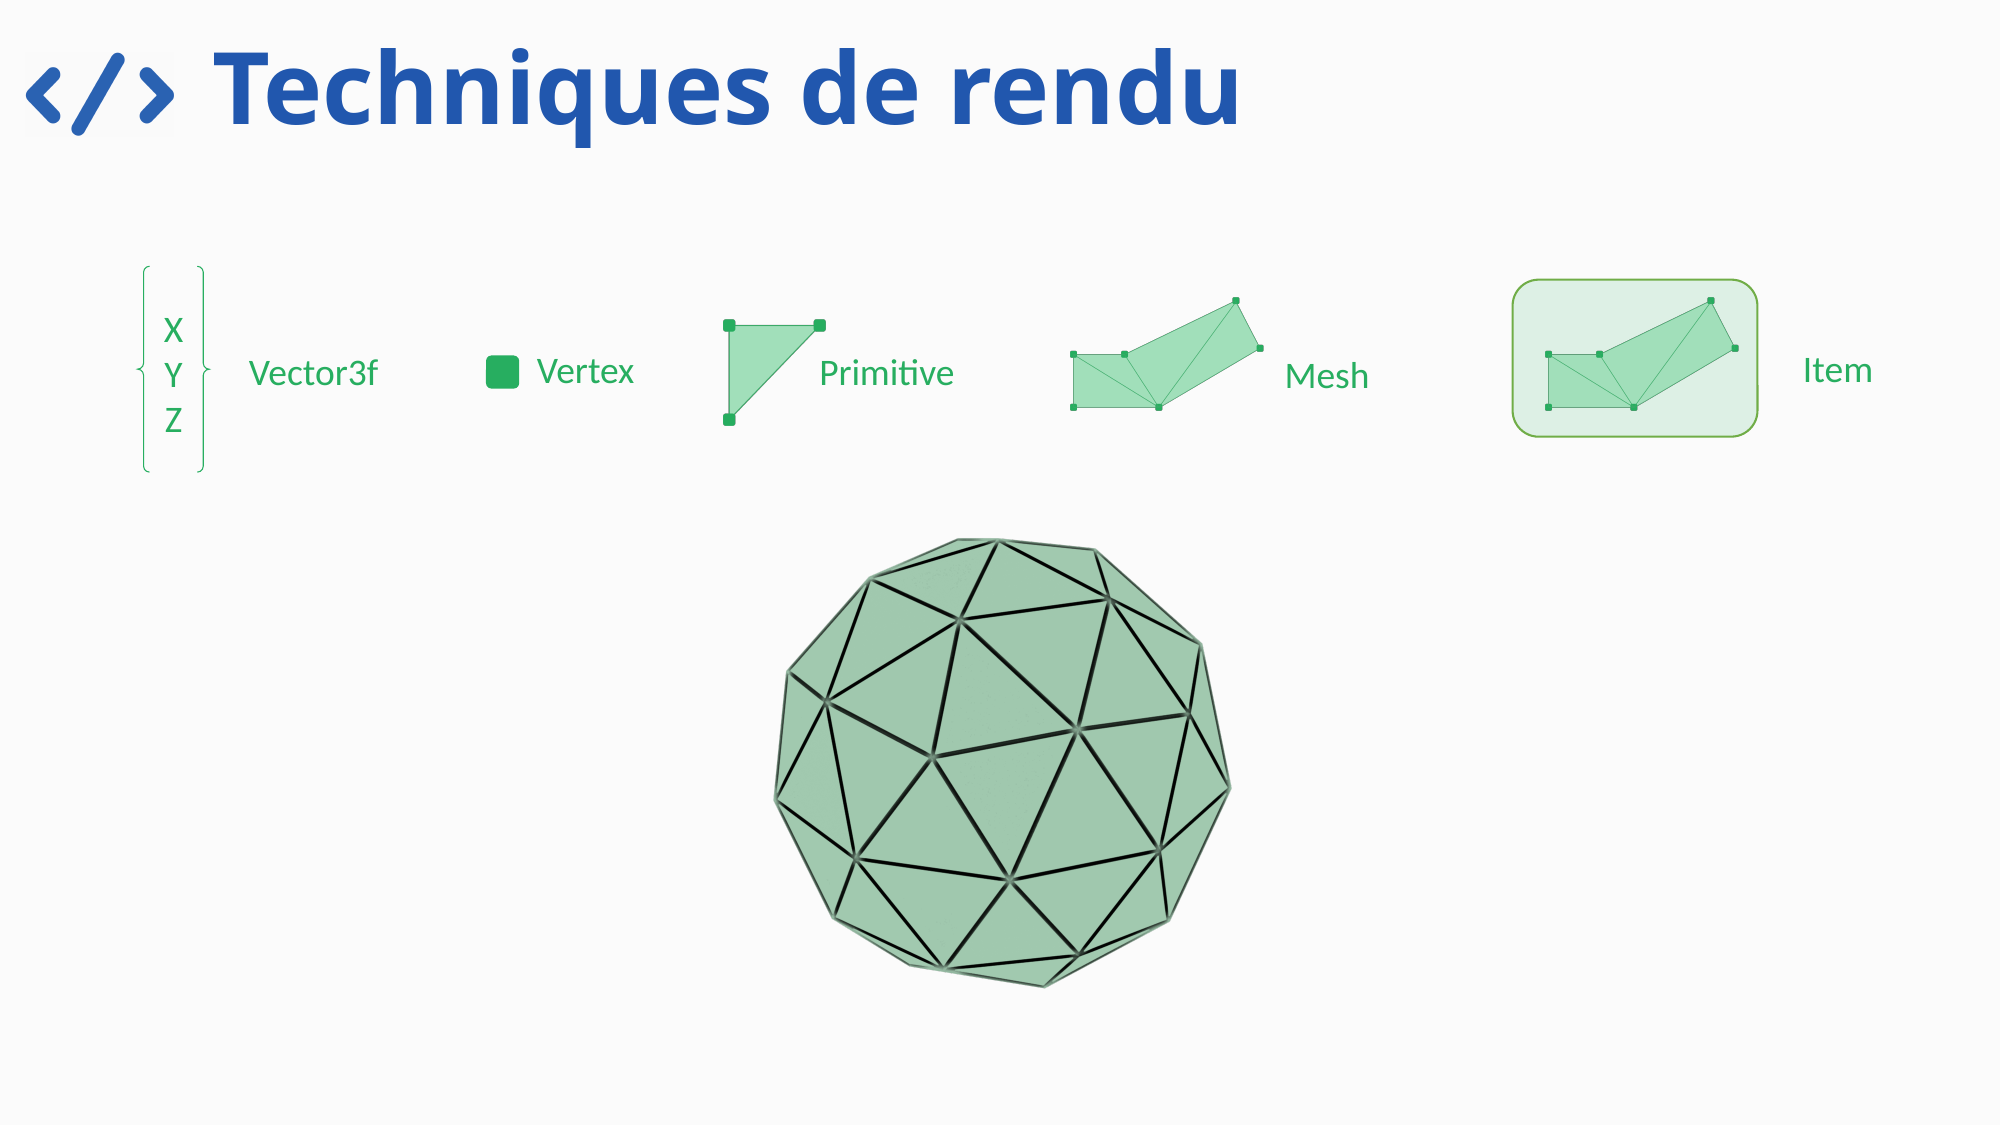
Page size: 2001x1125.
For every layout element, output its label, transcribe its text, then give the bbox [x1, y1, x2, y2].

text_box Item [1788, 337, 1963, 398]
picture [1527, 290, 1745, 431]
picture [1052, 290, 1270, 431]
text_box Primitive [836, 340, 984, 401]
text_box Mesh [1270, 343, 1445, 403]
picture [520, 499, 1480, 1039]
text_box XYZ [135, 265, 212, 473]
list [25, 51, 174, 137]
text_box Vector3f [234, 341, 426, 401]
text_box Vertex [522, 338, 679, 399]
text_box Techniques de rendu [197, 0, 2000, 185]
text_box [1511, 278, 1759, 438]
picture [699, 306, 836, 431]
text_box [484, 354, 521, 390]
